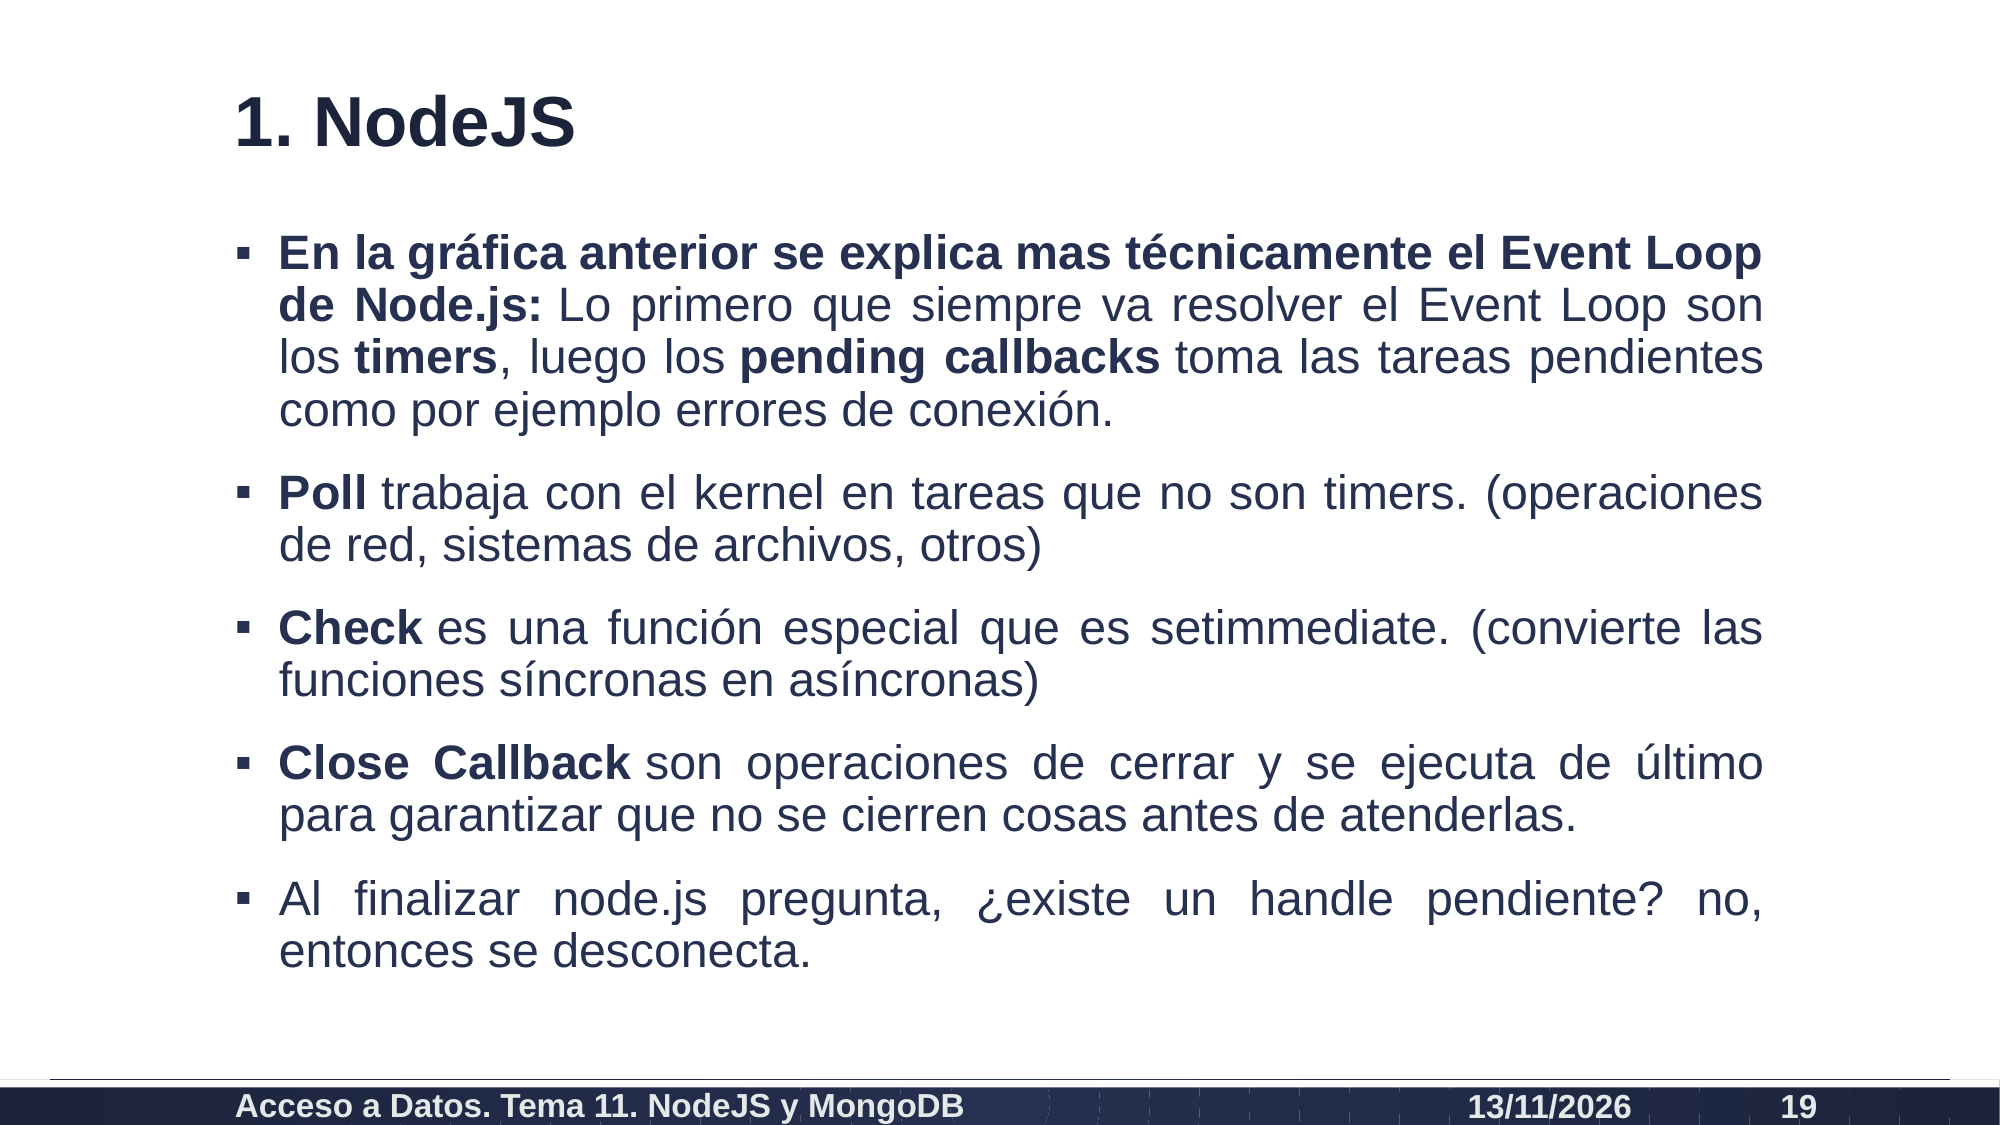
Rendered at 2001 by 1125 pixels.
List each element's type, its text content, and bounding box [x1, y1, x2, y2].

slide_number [1420, 1085, 1647, 1125]
title 1. NodeJS [219, 76, 1780, 170]
list En la gráfica anterior se explica mas técnicamente el Event Loop de Node.js: Lo primero que siempre va resolver el Event Loop son los timers, luego los pending callbacks toma las tareas pendientes como por ejemplo errores de conexión. Poll trabaja con el kernel en tareas que no son timers. (operaciones de red, sistemas de archivos, otros) Check es una función especial que es setimmediate. (convierte las funciones síncronas en asíncronas) Close Callback son operaciones de cerrar y se ejecuta de último para garantizar que no se cierren cosas antes de atenderlas. Al finalizar node.js pregunta, ¿existe un handle pendiente? no, entonces se desconecta. [219, 220, 1780, 989]
footer Acceso a Datos. Tema 11. NodeJS y MongoDB [219, 1085, 1395, 1124]
slide_number 19 [1674, 1085, 1833, 1125]
